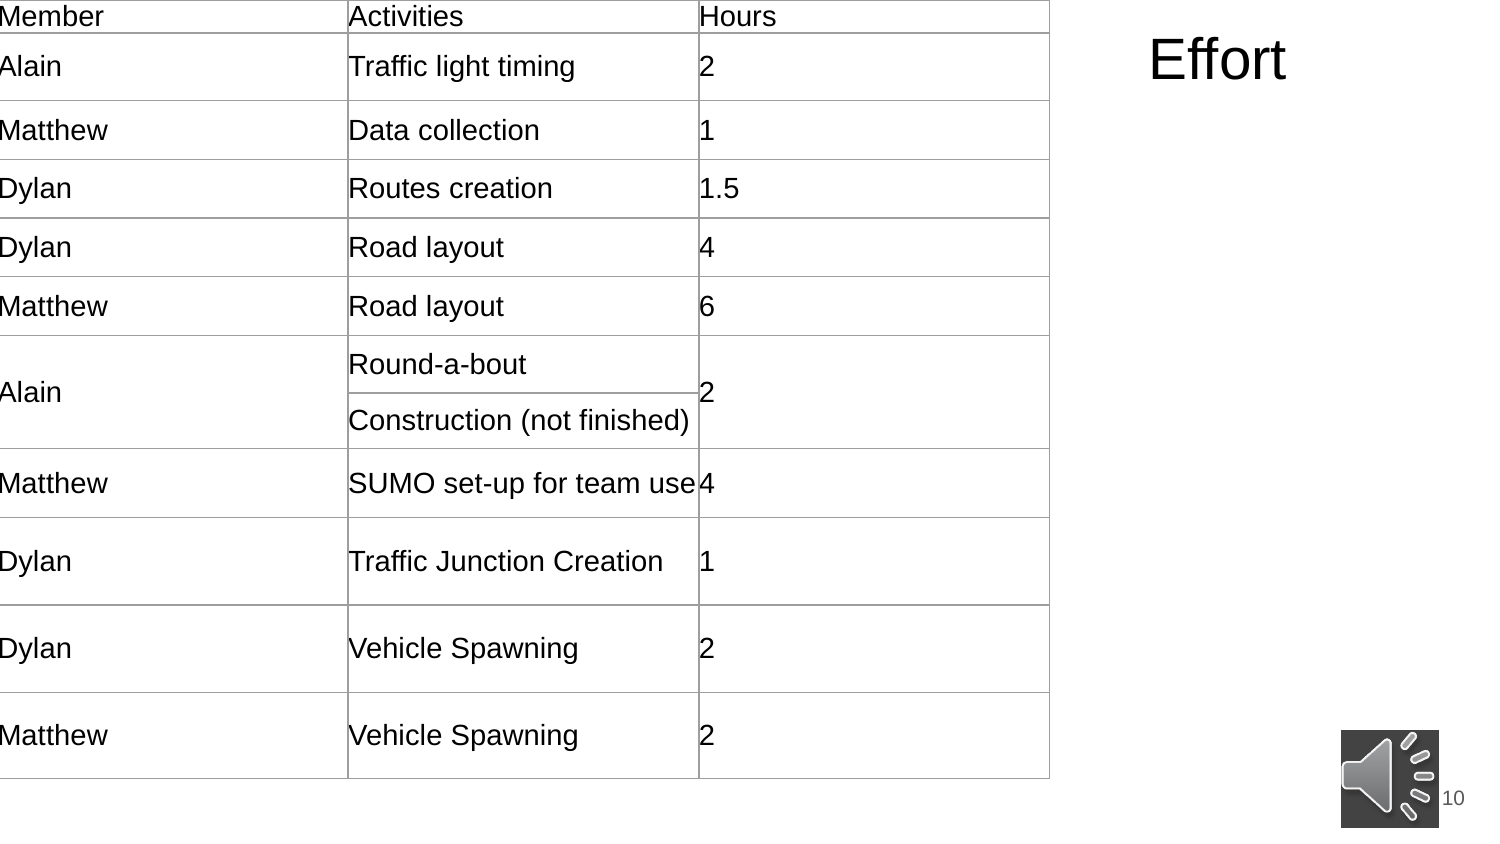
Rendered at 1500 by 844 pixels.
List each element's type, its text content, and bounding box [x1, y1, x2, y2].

table_cell Matthew​ [0, 277, 347, 335]
table_cell Matthew​ [0, 693, 347, 778]
table_cell 1​ [700, 101, 1049, 159]
table_cell Round-a-bout​ [349, 336, 698, 392]
table_cell Routes creation​ [349, 160, 698, 217]
table_cell 1.5​ [700, 160, 1049, 217]
table_cell 4​ [700, 219, 1049, 276]
table_header Activities​ [349, 1, 698, 32]
table_cell Alain​ [0, 336, 347, 448]
table_cell SUMO set-up for team use​ [349, 449, 698, 517]
table_cell Matthew​ [0, 449, 347, 517]
table_cell 2​ [700, 34, 1049, 100]
table_cell Dylan​ [0, 160, 347, 217]
table_cell Traffic light timing​ [349, 34, 698, 100]
picture [1340, 728, 1441, 830]
table_cell Traffic Junction Creation​ [349, 518, 698, 604]
table_cell 4​ [700, 449, 1049, 517]
table_header Member​ [0, 1, 347, 32]
title Effort [1050, 6, 1500, 170]
table_cell 2​ [700, 693, 1049, 778]
table_cell 6​ [700, 277, 1049, 335]
table_cell Construction (not finished)​ [349, 394, 698, 448]
table_cell 1​ [700, 518, 1049, 604]
table_cell Dylan​ [0, 606, 347, 692]
table_cell Dylan​ [0, 518, 347, 604]
table_cell Road layout​ [349, 219, 698, 276]
table_cell Vehicle Spawning​ [349, 693, 698, 778]
table_cell 2​ [700, 336, 1049, 448]
table_cell Matthew​ [0, 101, 347, 159]
table_cell Dylan​ [0, 219, 347, 276]
table_cell Road layout​ [349, 277, 698, 335]
table_header Hours​ [700, 1, 1049, 32]
slide_number 10 [1445, 764, 1480, 830]
table_cell Alain​ [0, 34, 347, 100]
table_cell Data collection​ [349, 101, 698, 159]
table_cell Vehicle Spawning​ [349, 606, 698, 692]
table_cell 2​ [700, 606, 1049, 692]
